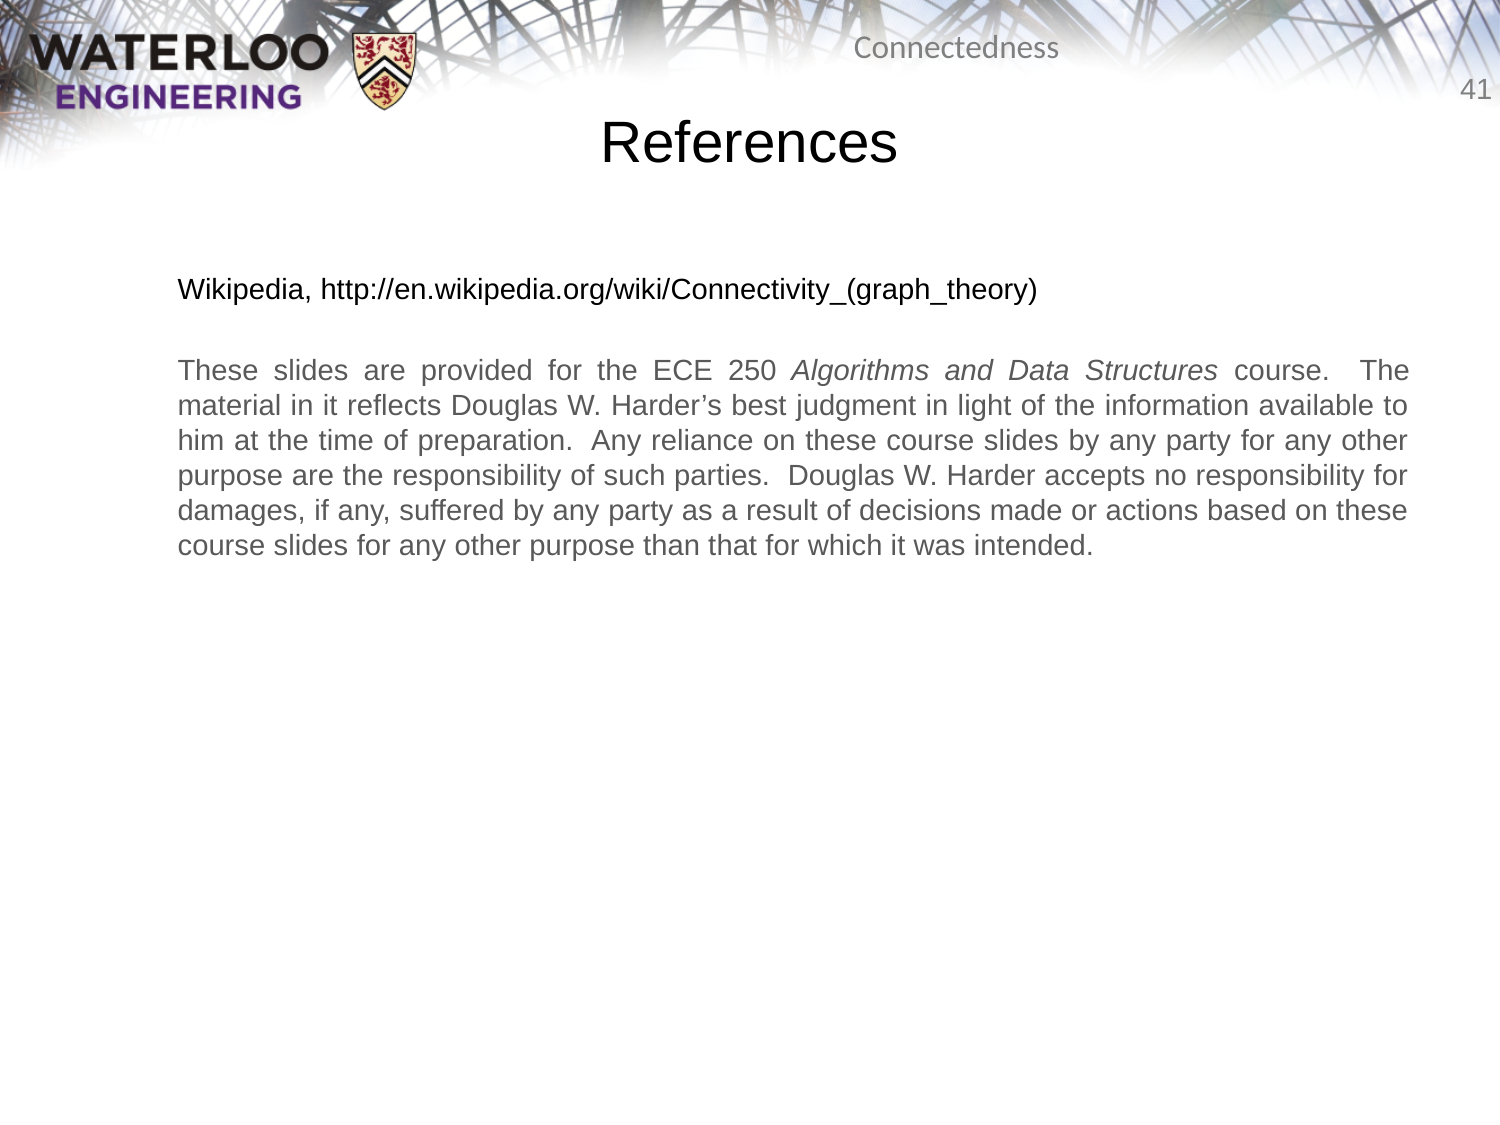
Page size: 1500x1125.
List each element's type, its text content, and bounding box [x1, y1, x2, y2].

picture [0, 0, 1500, 1125]
title References [74, 44, 1426, 233]
list Wikipedia, http://en.wikipedia.org/wiki/Connectivity_(graph_theory) These slides are provided for the ECE 250 Algorithms and Data Structures course. The material in it reflects Douglas W. Harder’s best judgment in light of the information available to him at the time of preparation. Any reliance on these course slides by any party for any other purpose are the responsibility of such parties. Douglas W. Harder accepts no responsibility for damages, if any, suffered by any party as a result of decisions made or actions based on these course slides for any other purpose than that for which it was intended. [74, 262, 1426, 1006]
